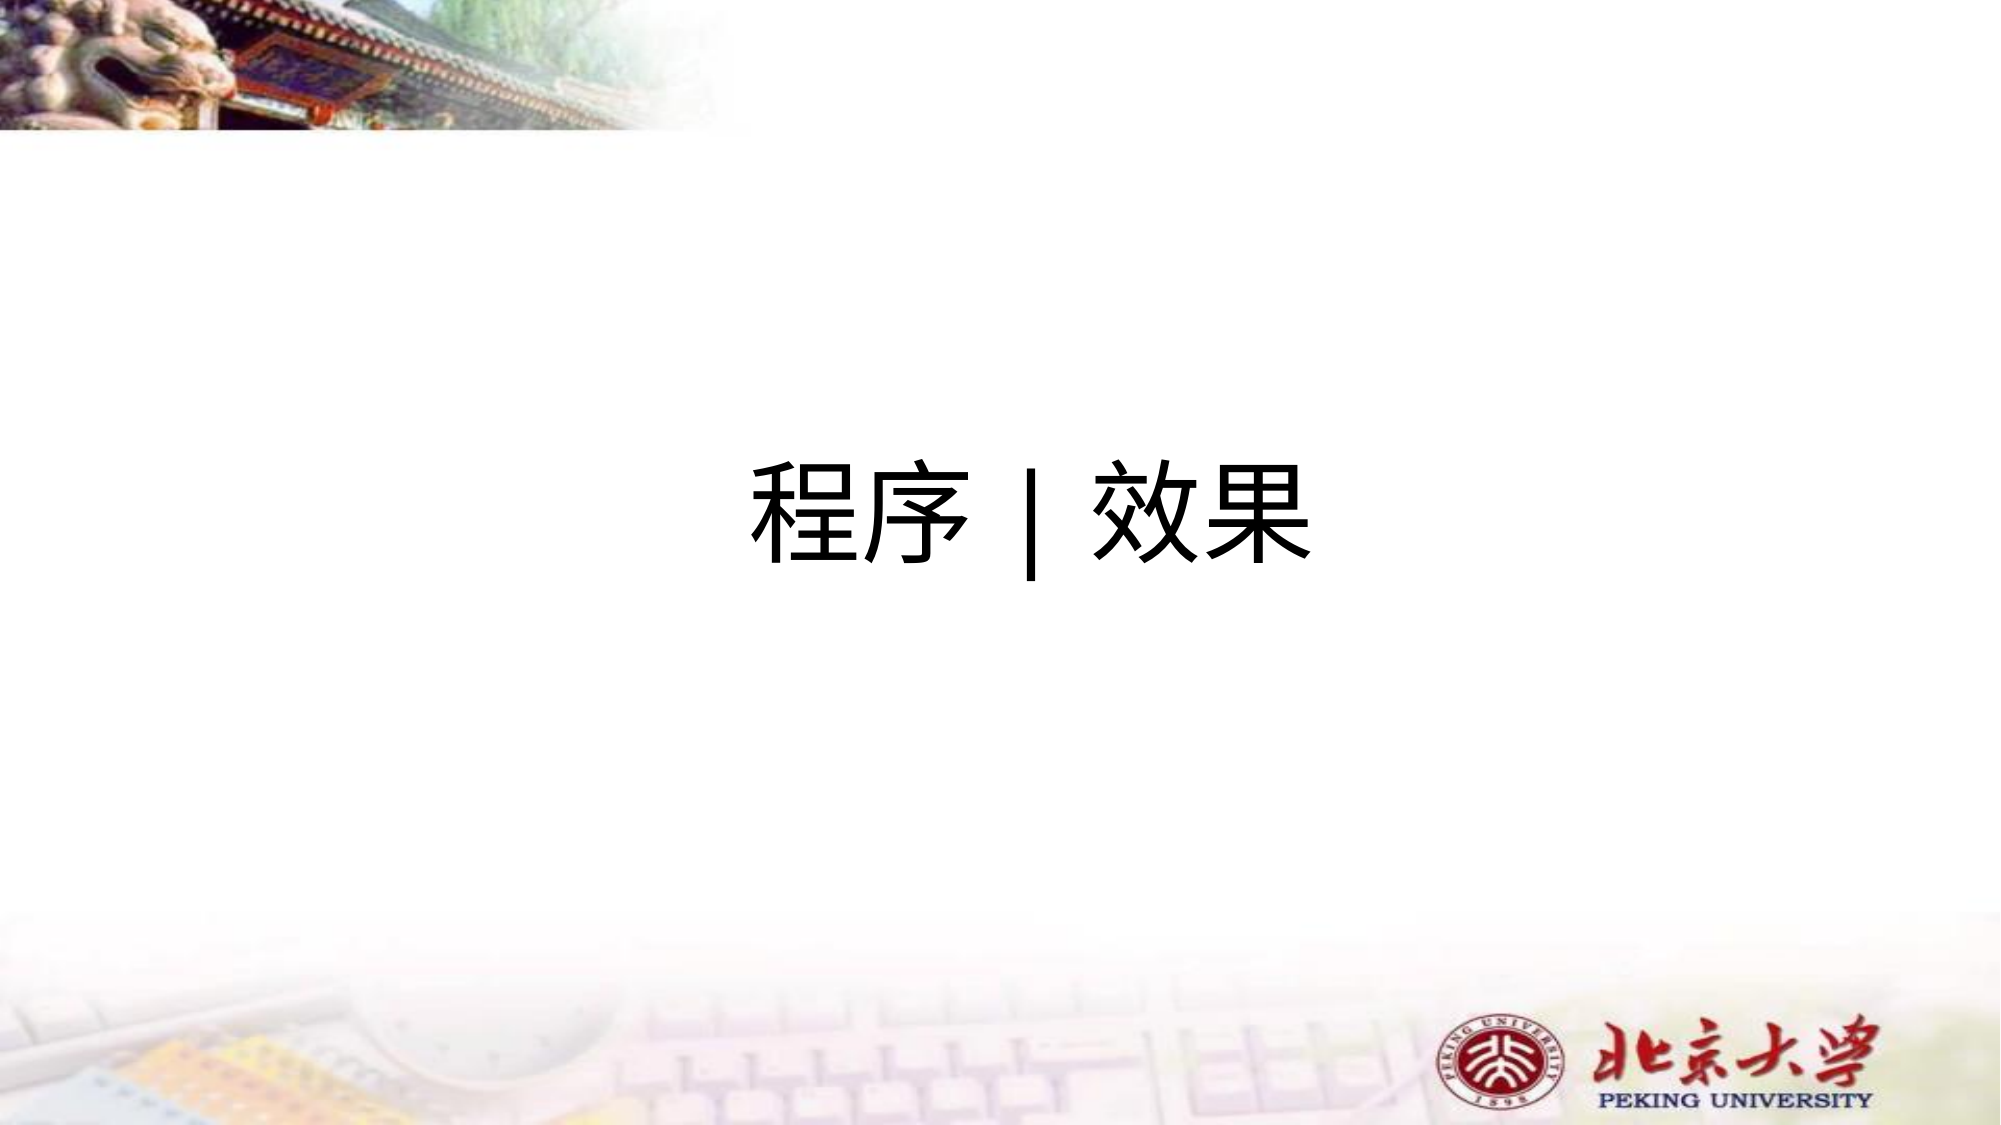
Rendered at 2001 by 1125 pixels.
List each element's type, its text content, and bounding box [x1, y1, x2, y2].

picture [0, 0, 2001, 1125]
text_box 程序|效果 [733, 366, 1330, 585]
